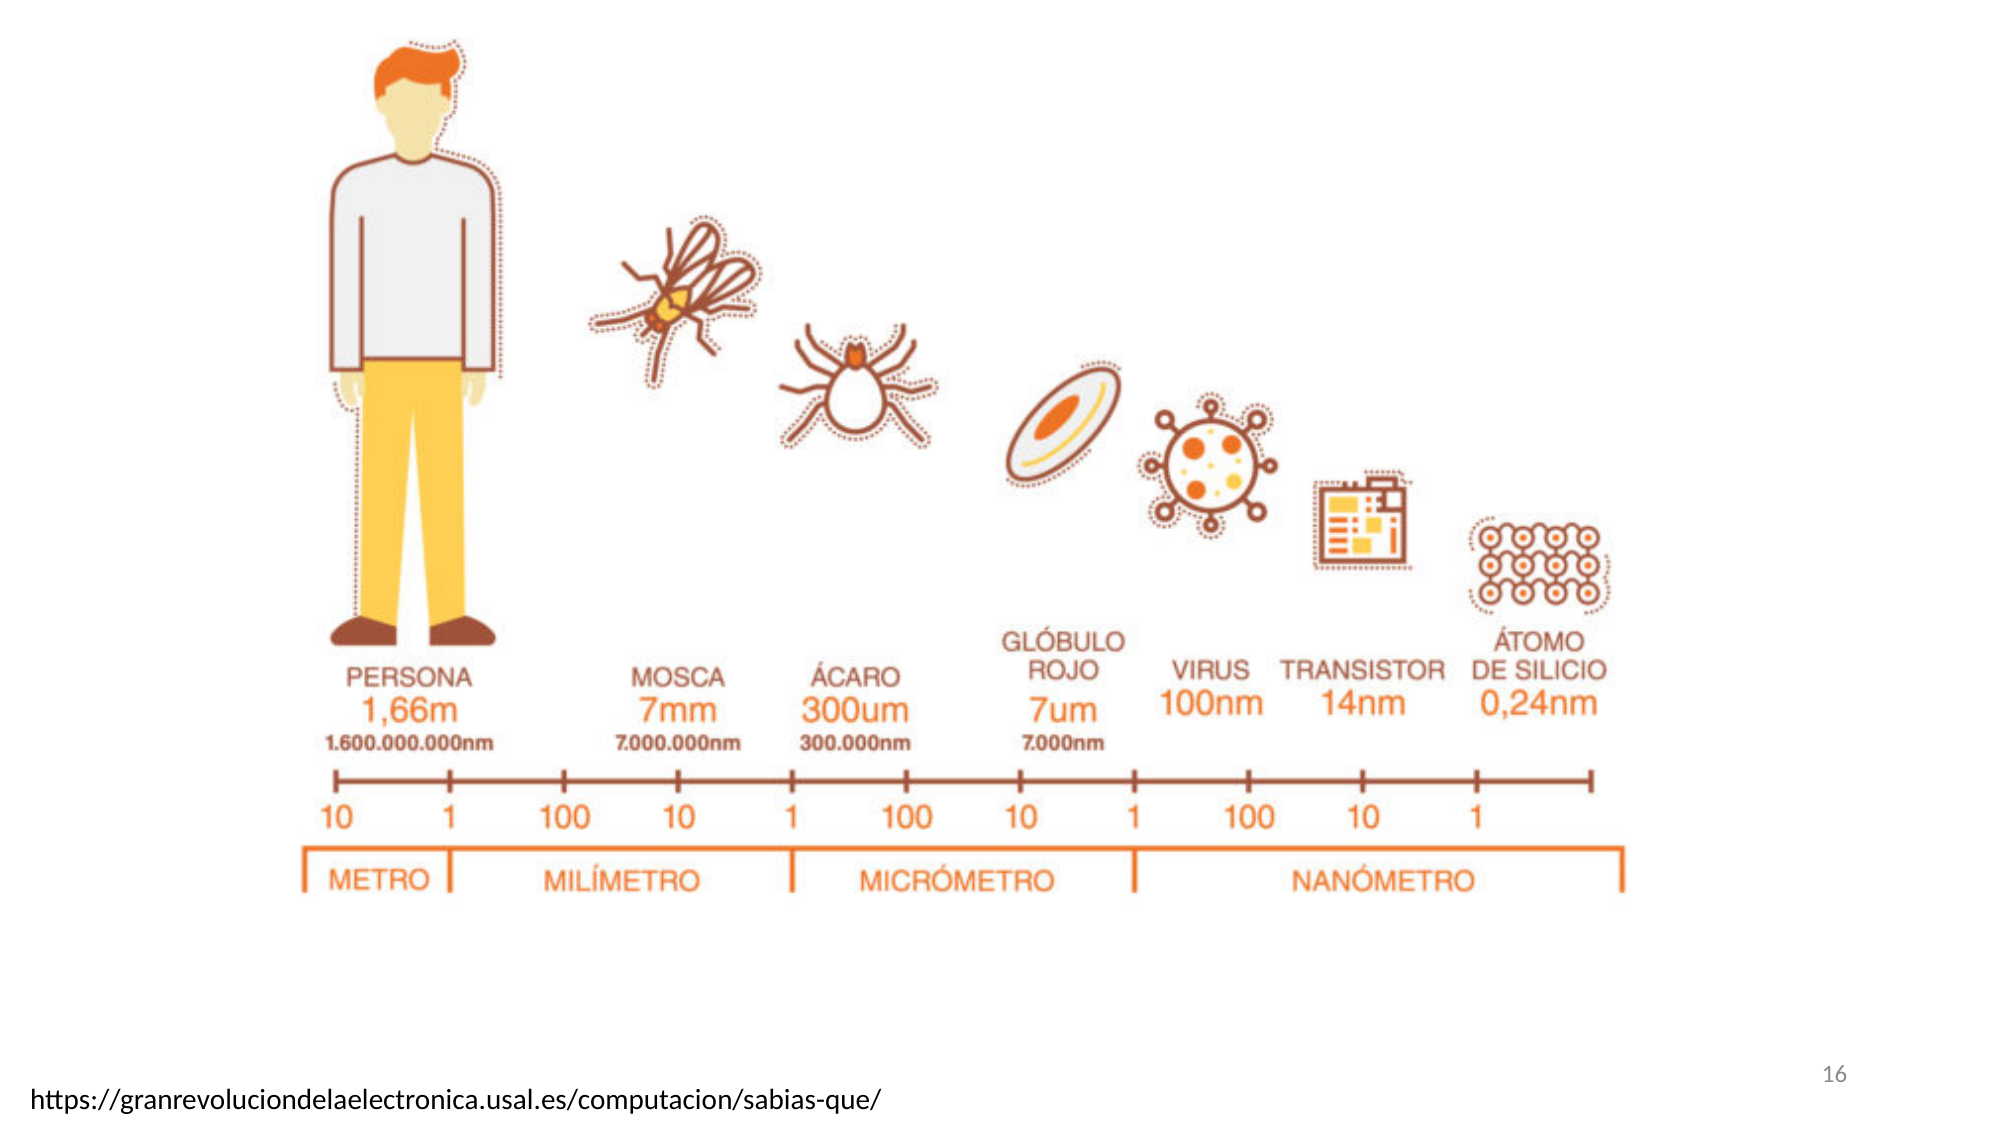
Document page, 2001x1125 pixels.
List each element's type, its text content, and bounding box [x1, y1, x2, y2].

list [268, 22, 1664, 931]
slide_number 16 [1412, 1042, 1863, 1103]
text_box https://granrevoluciondelaelectronica.usal.es/computacion/sabias-que/ [15, 1072, 897, 1123]
